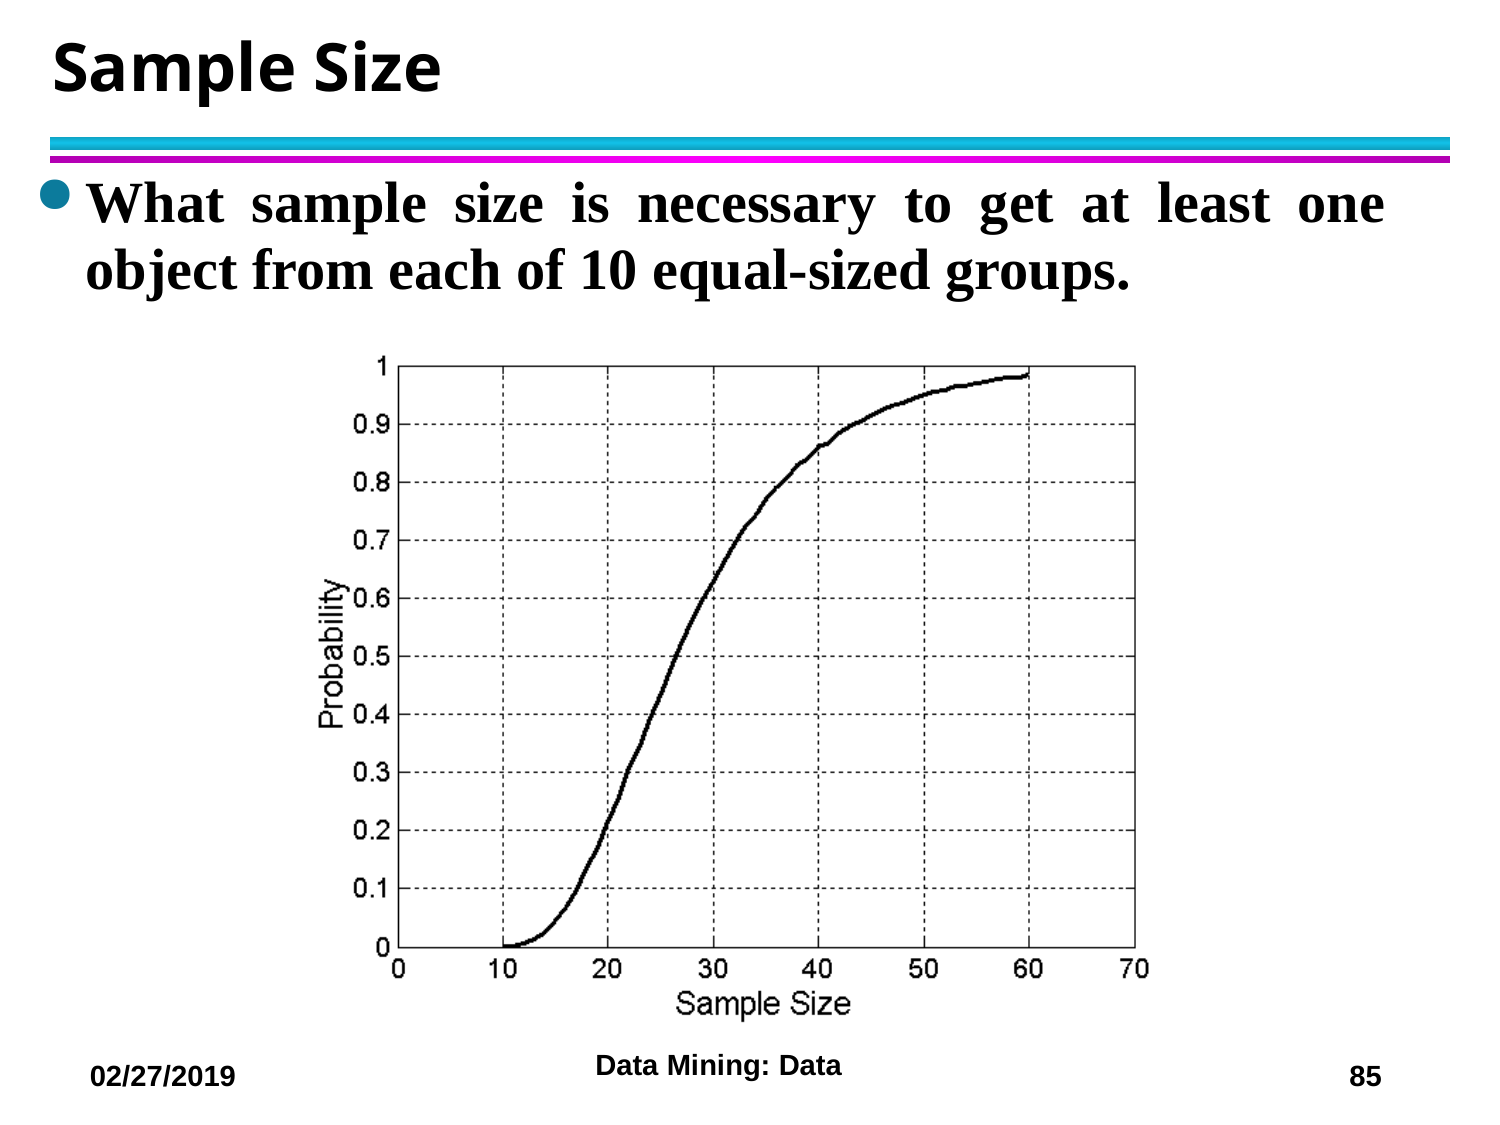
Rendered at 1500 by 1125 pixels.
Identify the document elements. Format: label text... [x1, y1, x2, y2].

list What sample size is necessary to get at least one object from each of 10 equal-sized groups. [23, 162, 1402, 988]
picture [274, 312, 1225, 1025]
title Sample Size [37, 0, 1446, 113]
